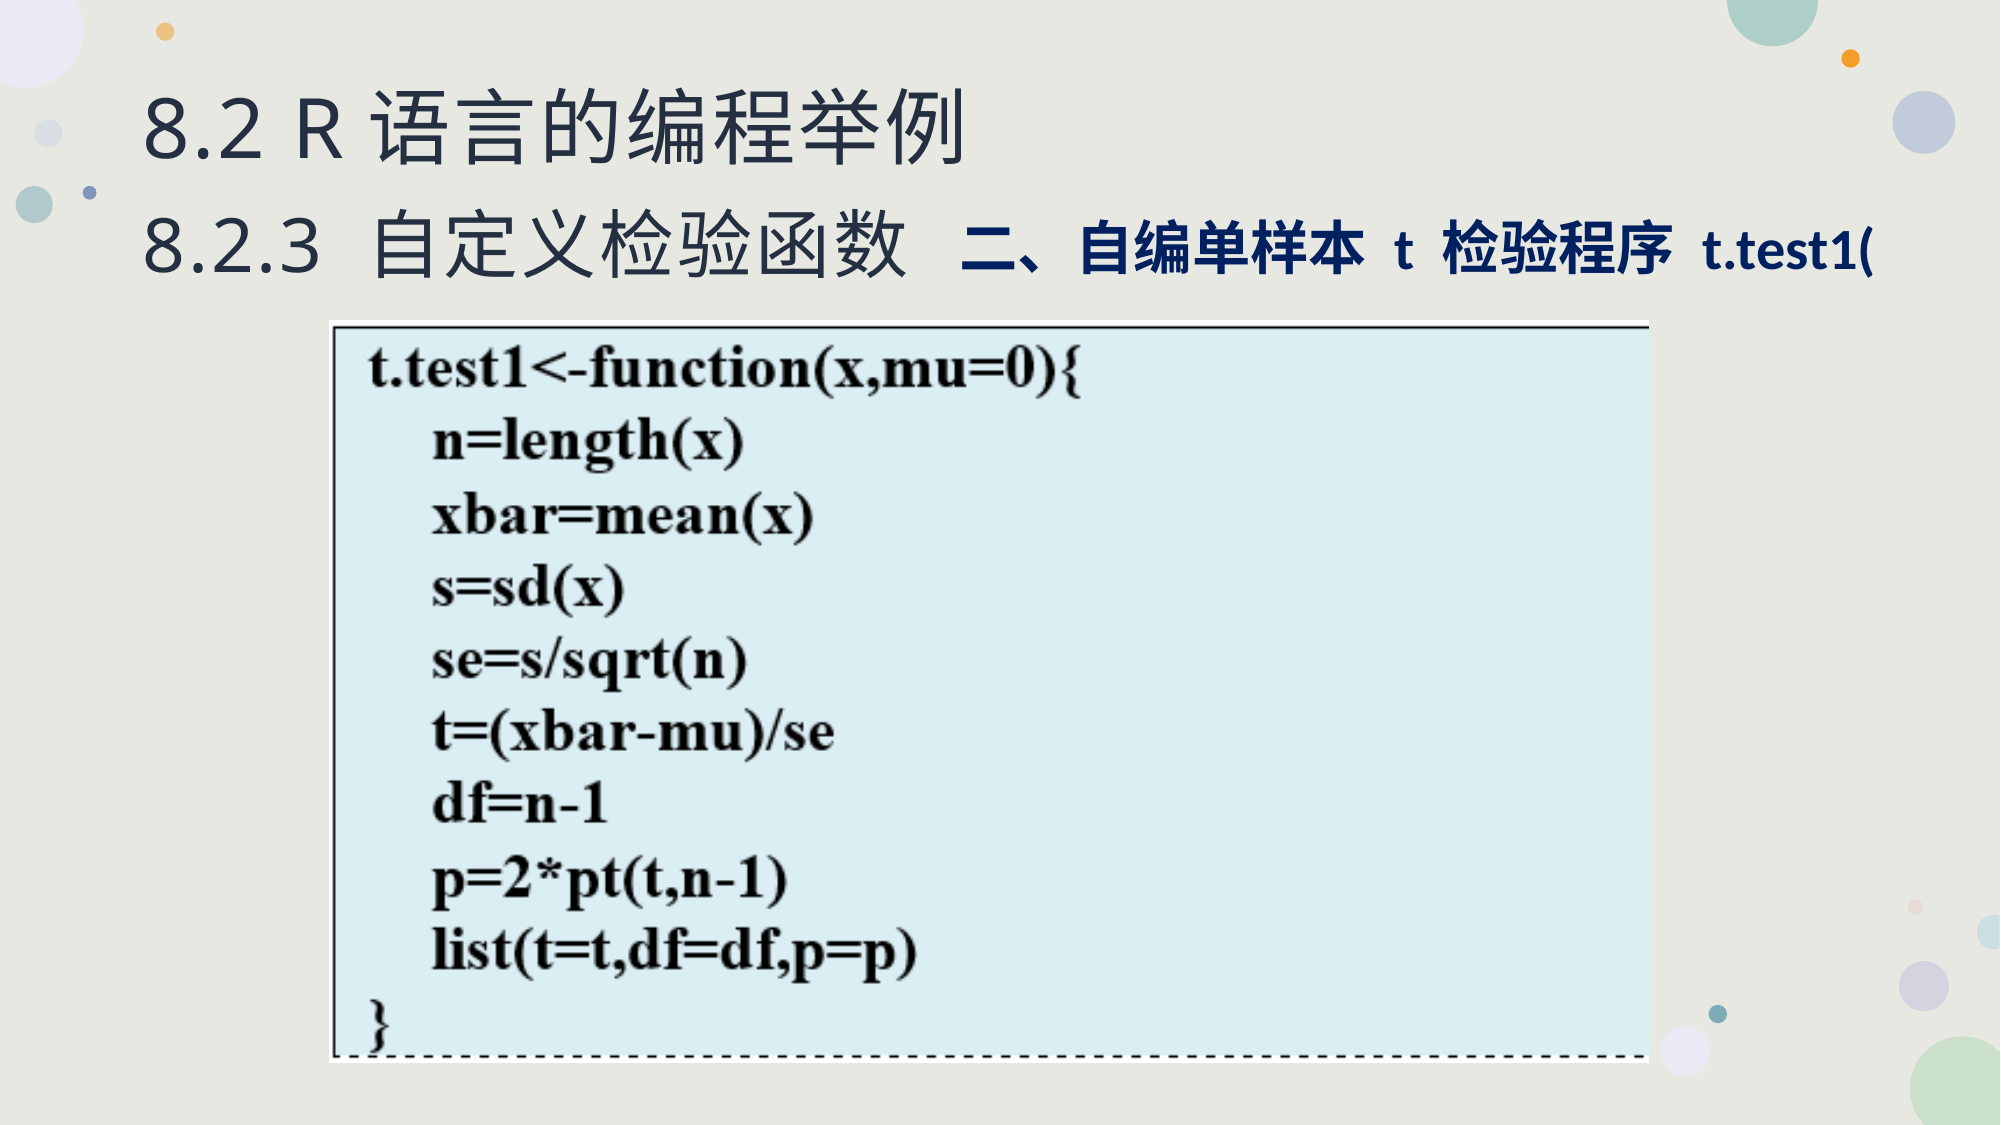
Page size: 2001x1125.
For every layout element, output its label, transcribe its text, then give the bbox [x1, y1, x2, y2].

text_box 二、自编单样本 t 检验程序 t.test1( ) [944, 168, 1894, 394]
title 8.2 R语言的编程举例 8.2.3 自定义检验函数 [127, 59, 1877, 278]
picture [329, 320, 1649, 1063]
